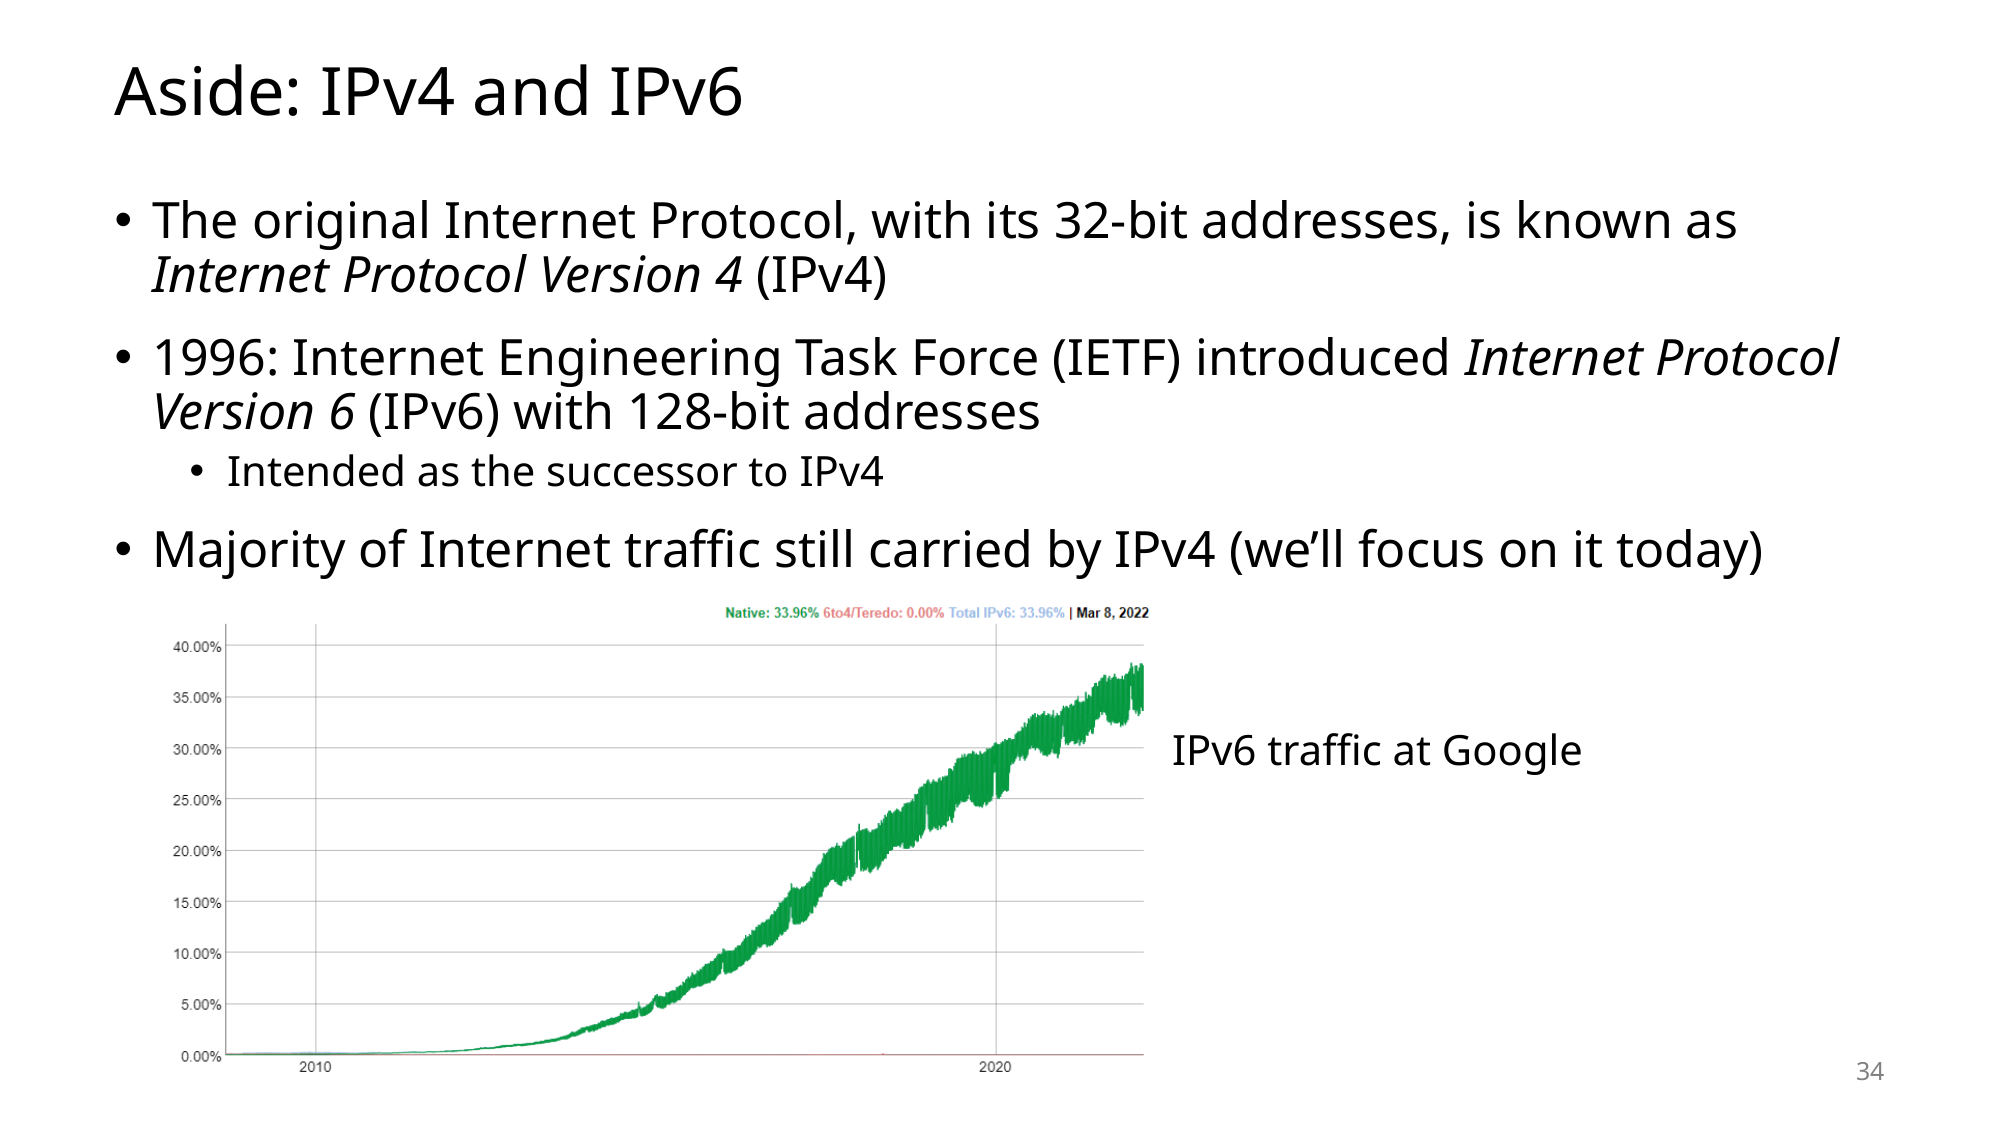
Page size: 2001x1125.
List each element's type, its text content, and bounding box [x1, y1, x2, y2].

text_box IPv6 traffic at Google [1157, 716, 1598, 782]
slide_number 34 [1749, 1042, 1900, 1103]
title Aside: IPv4 and IPv6 [99, 37, 1900, 150]
picture [159, 599, 1151, 1075]
list The original Internet Protocol, with its 32-bit addresses, is known as Internet Protocol Version 4 (IPv4) 1996: Internet Engineering Task Force (IETF) introduced Internet Protocol Version 6 (IPv6) with 128-bit addresses Intended as the successor to IPv4 Majority of Internet traffic still carried by IPv4 (we’ll focus on it today) [99, 187, 1900, 1013]
